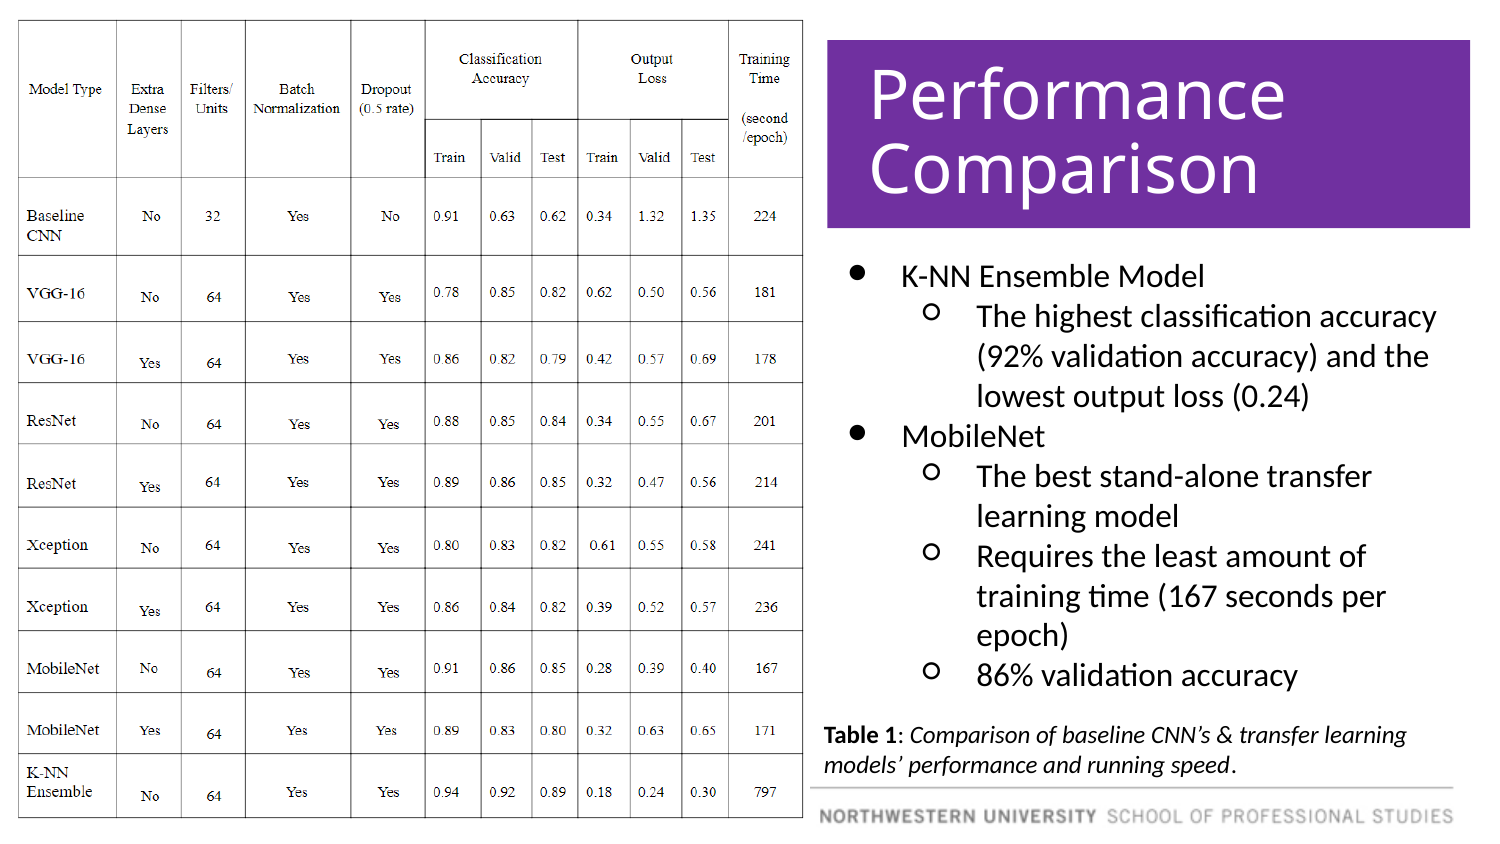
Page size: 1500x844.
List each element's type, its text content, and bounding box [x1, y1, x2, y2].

text_box K-NN Ensemble Model The highest classification accuracy (92% validation accuracy) and the lowest output loss (0.24) MobileNet The best stand-alone transfer learning model Requires the least amount of training time (167 seconds per epoch) 86% validation accuracy [814, 239, 1486, 579]
picture [10, 16, 1474, 842]
text_box Performance Comparison [827, 40, 1471, 229]
text_box Table 1: Comparison of baseline CNN’s & transfer learning models’ performance and running speed. [814, 703, 1471, 801]
